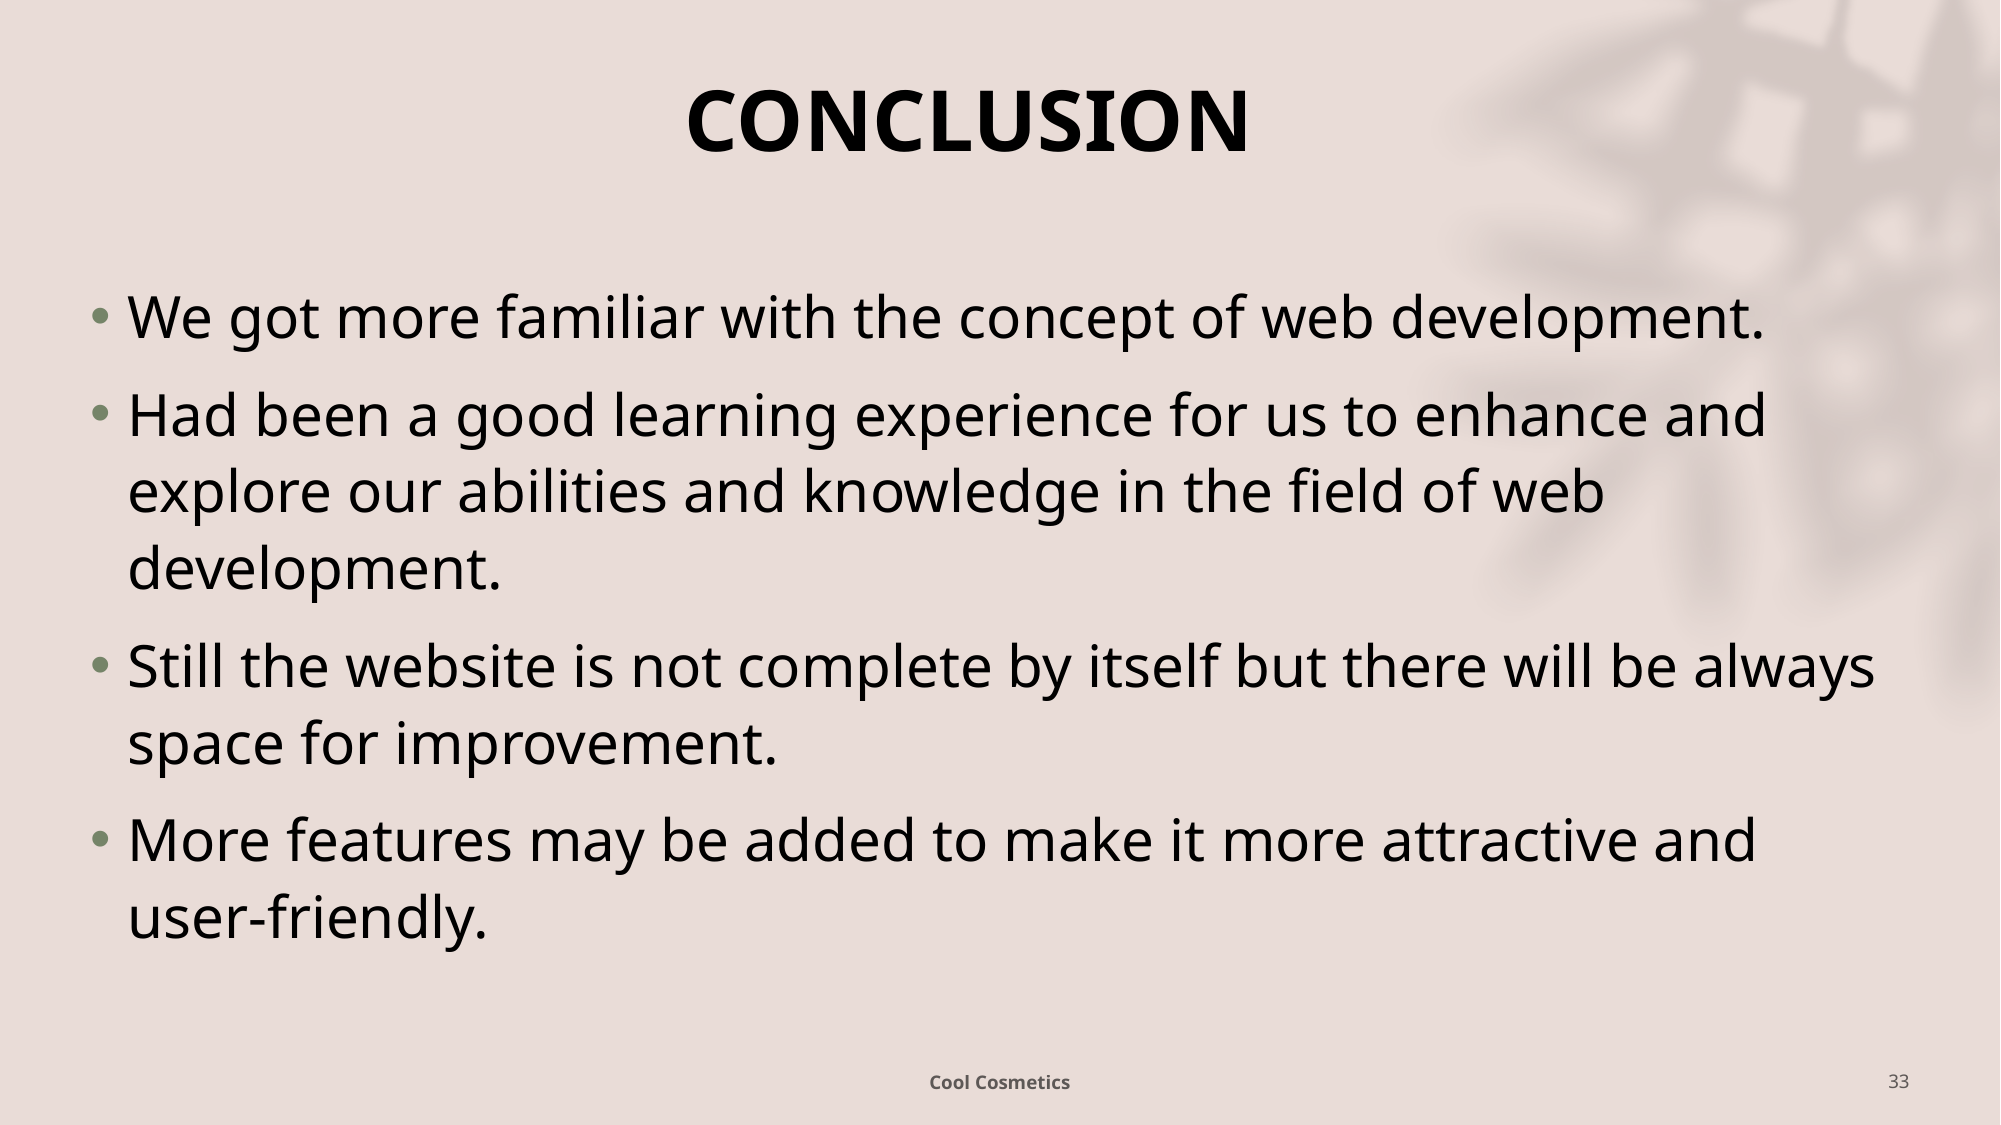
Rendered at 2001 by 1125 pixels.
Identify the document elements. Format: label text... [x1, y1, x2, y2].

footer Cool Cosmetics [662, 1052, 1338, 1113]
title CONCLUSION [75, 60, 1863, 174]
slide_number 33 [1474, 1052, 1925, 1113]
list We got more familiar with the concept of web development. Had been a good learning experience for us to enhance and explore our abilities and knowledge in the field of web development. Still the website is not complete by itself but there will be always space for improvement. More features may be added to make it more attractive and user-friendly. [75, 174, 1925, 1009]
